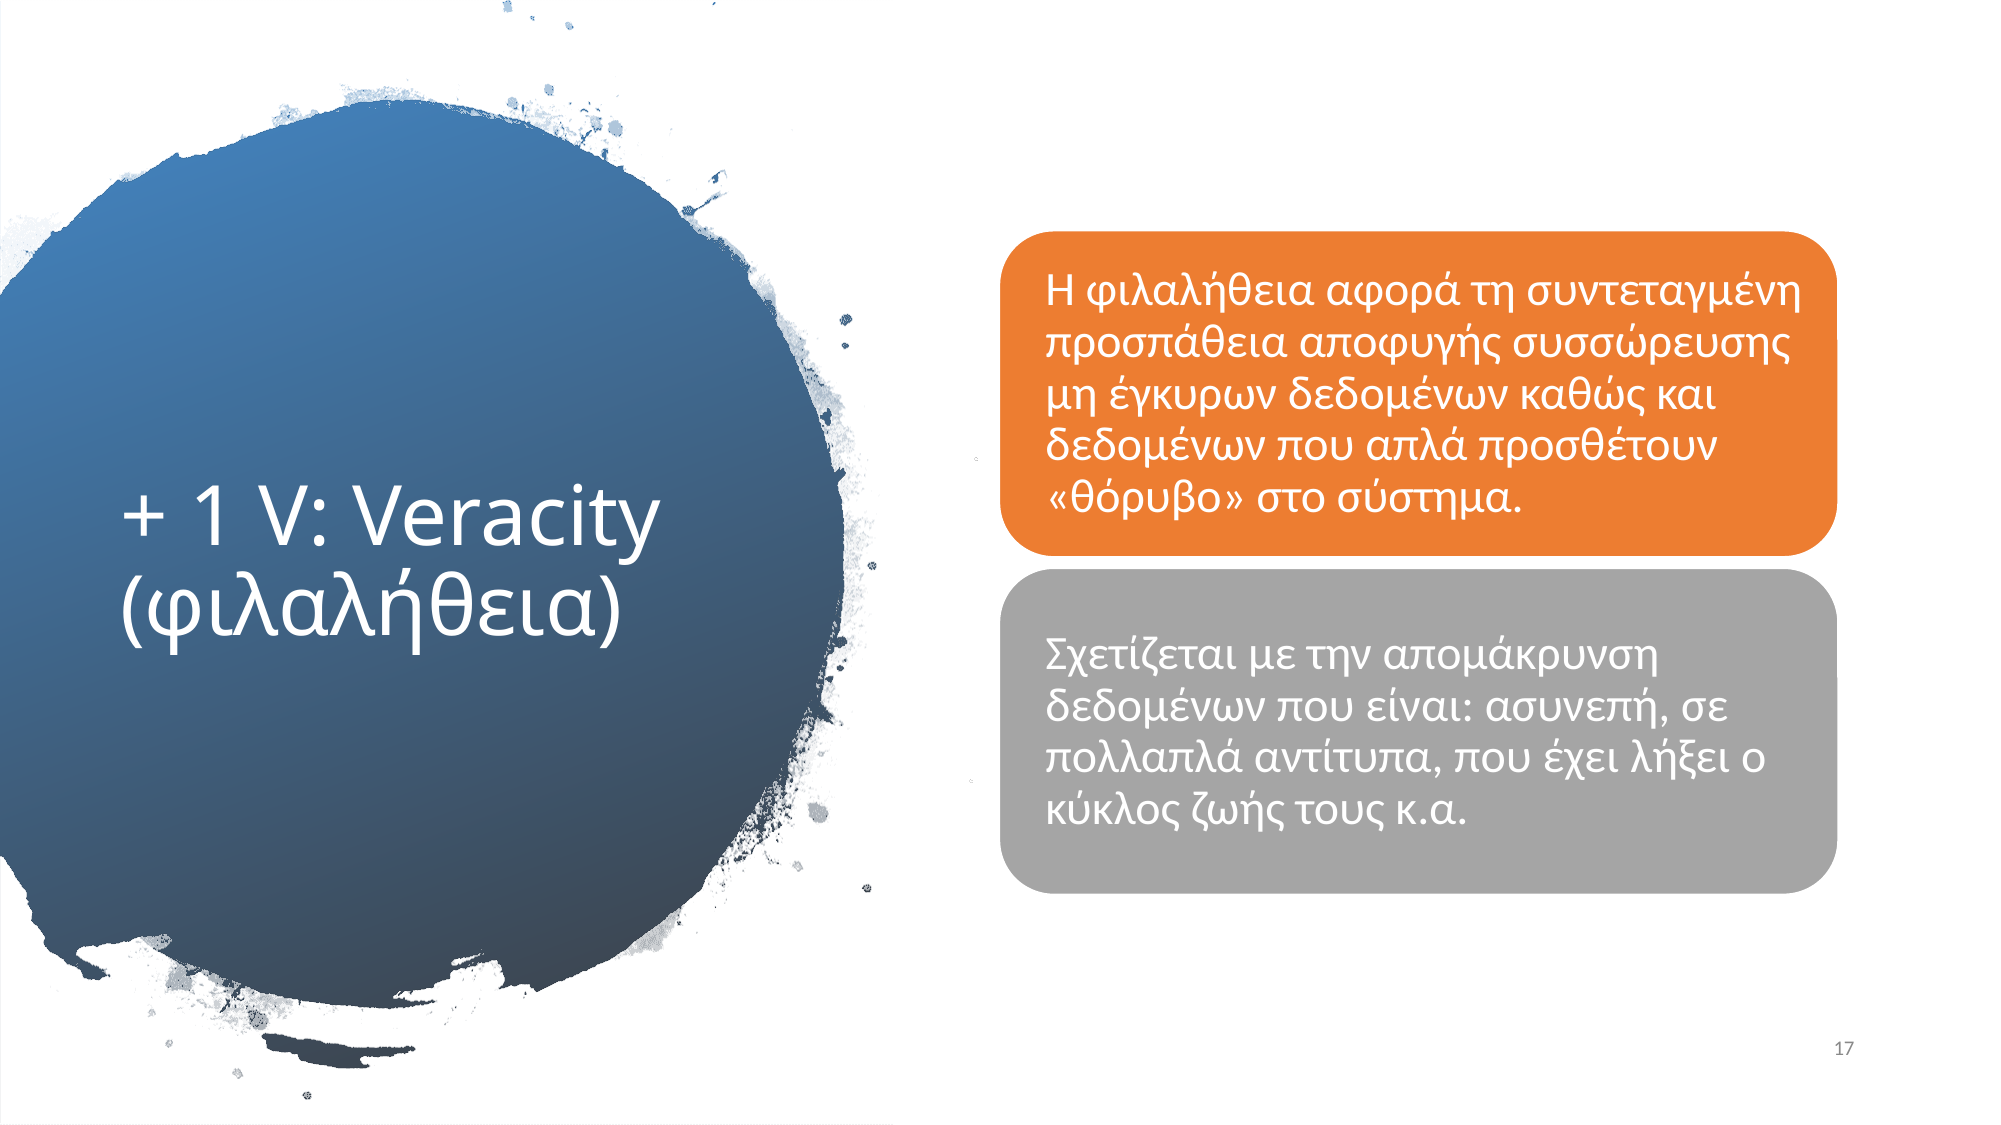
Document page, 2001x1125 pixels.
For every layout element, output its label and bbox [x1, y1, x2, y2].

list [999, 156, 1839, 969]
picture [0, 0, 2000, 1125]
